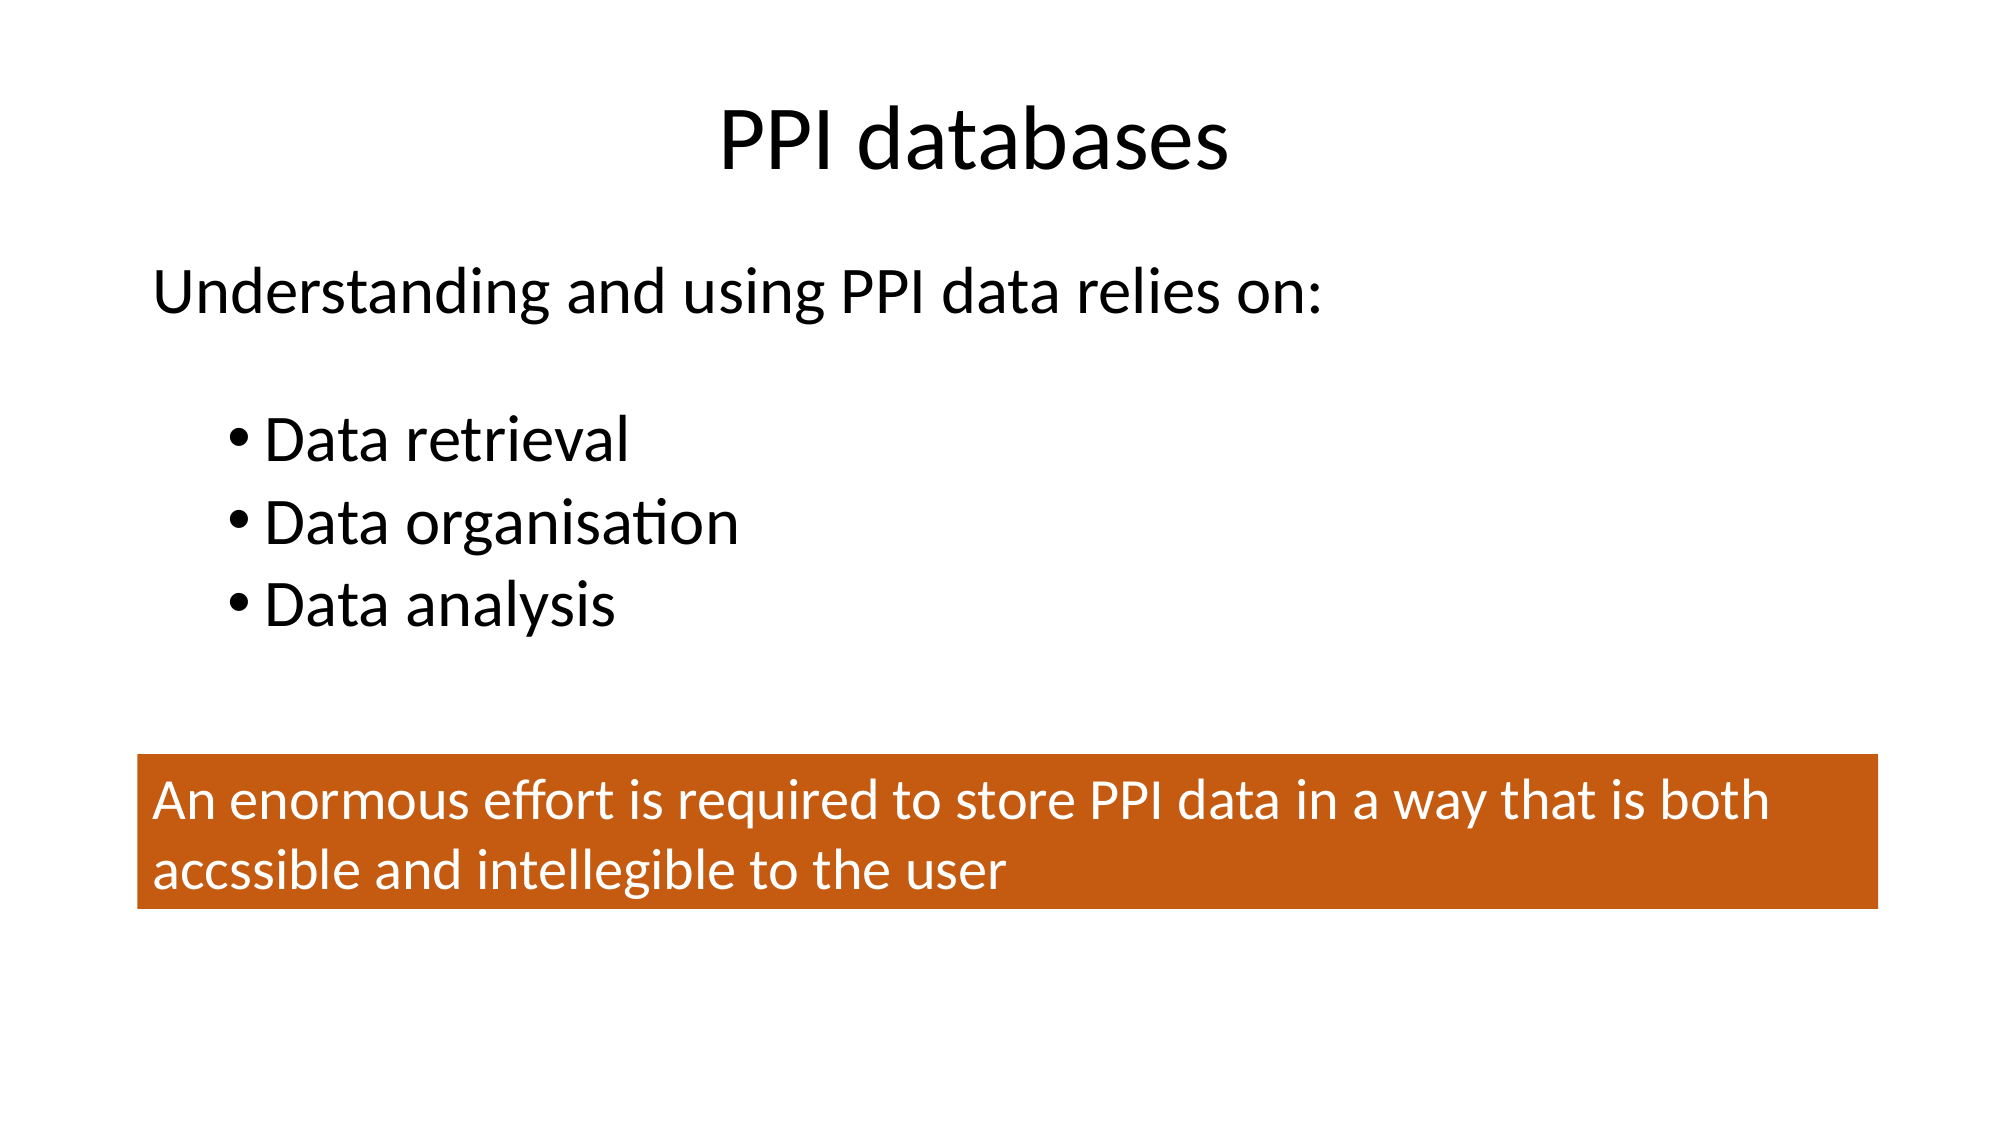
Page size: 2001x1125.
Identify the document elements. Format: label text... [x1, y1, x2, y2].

title PPI databases [703, 31, 1269, 248]
text_box An enormous effort is required to store PPI data in a way that is both accssible and intellegible to the user [137, 754, 1879, 909]
list Understanding and using PPI data relies on: Data retrieval Data organisation Data analysis [137, 248, 1935, 694]
